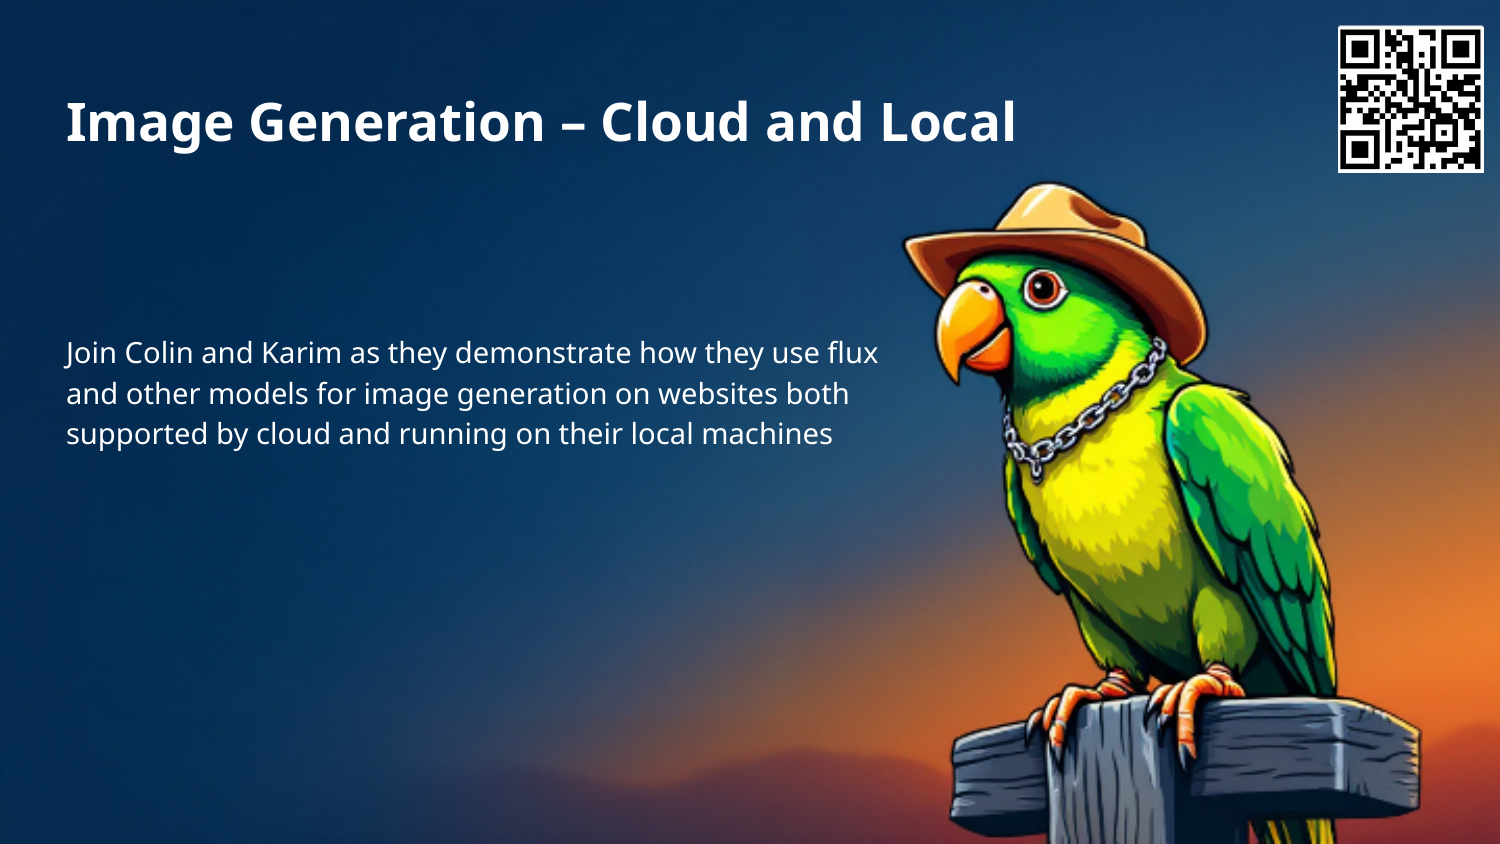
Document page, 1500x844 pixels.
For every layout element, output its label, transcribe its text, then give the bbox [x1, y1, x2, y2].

list Join Colin and Karim as they demonstrate how they use flux and other models for image generation on websites both supported by cloud and running on their local machines [51, 189, 900, 750]
title Image Generation – Cloud and Local [51, 72, 1333, 167]
picture [0, 0, 1500, 844]
